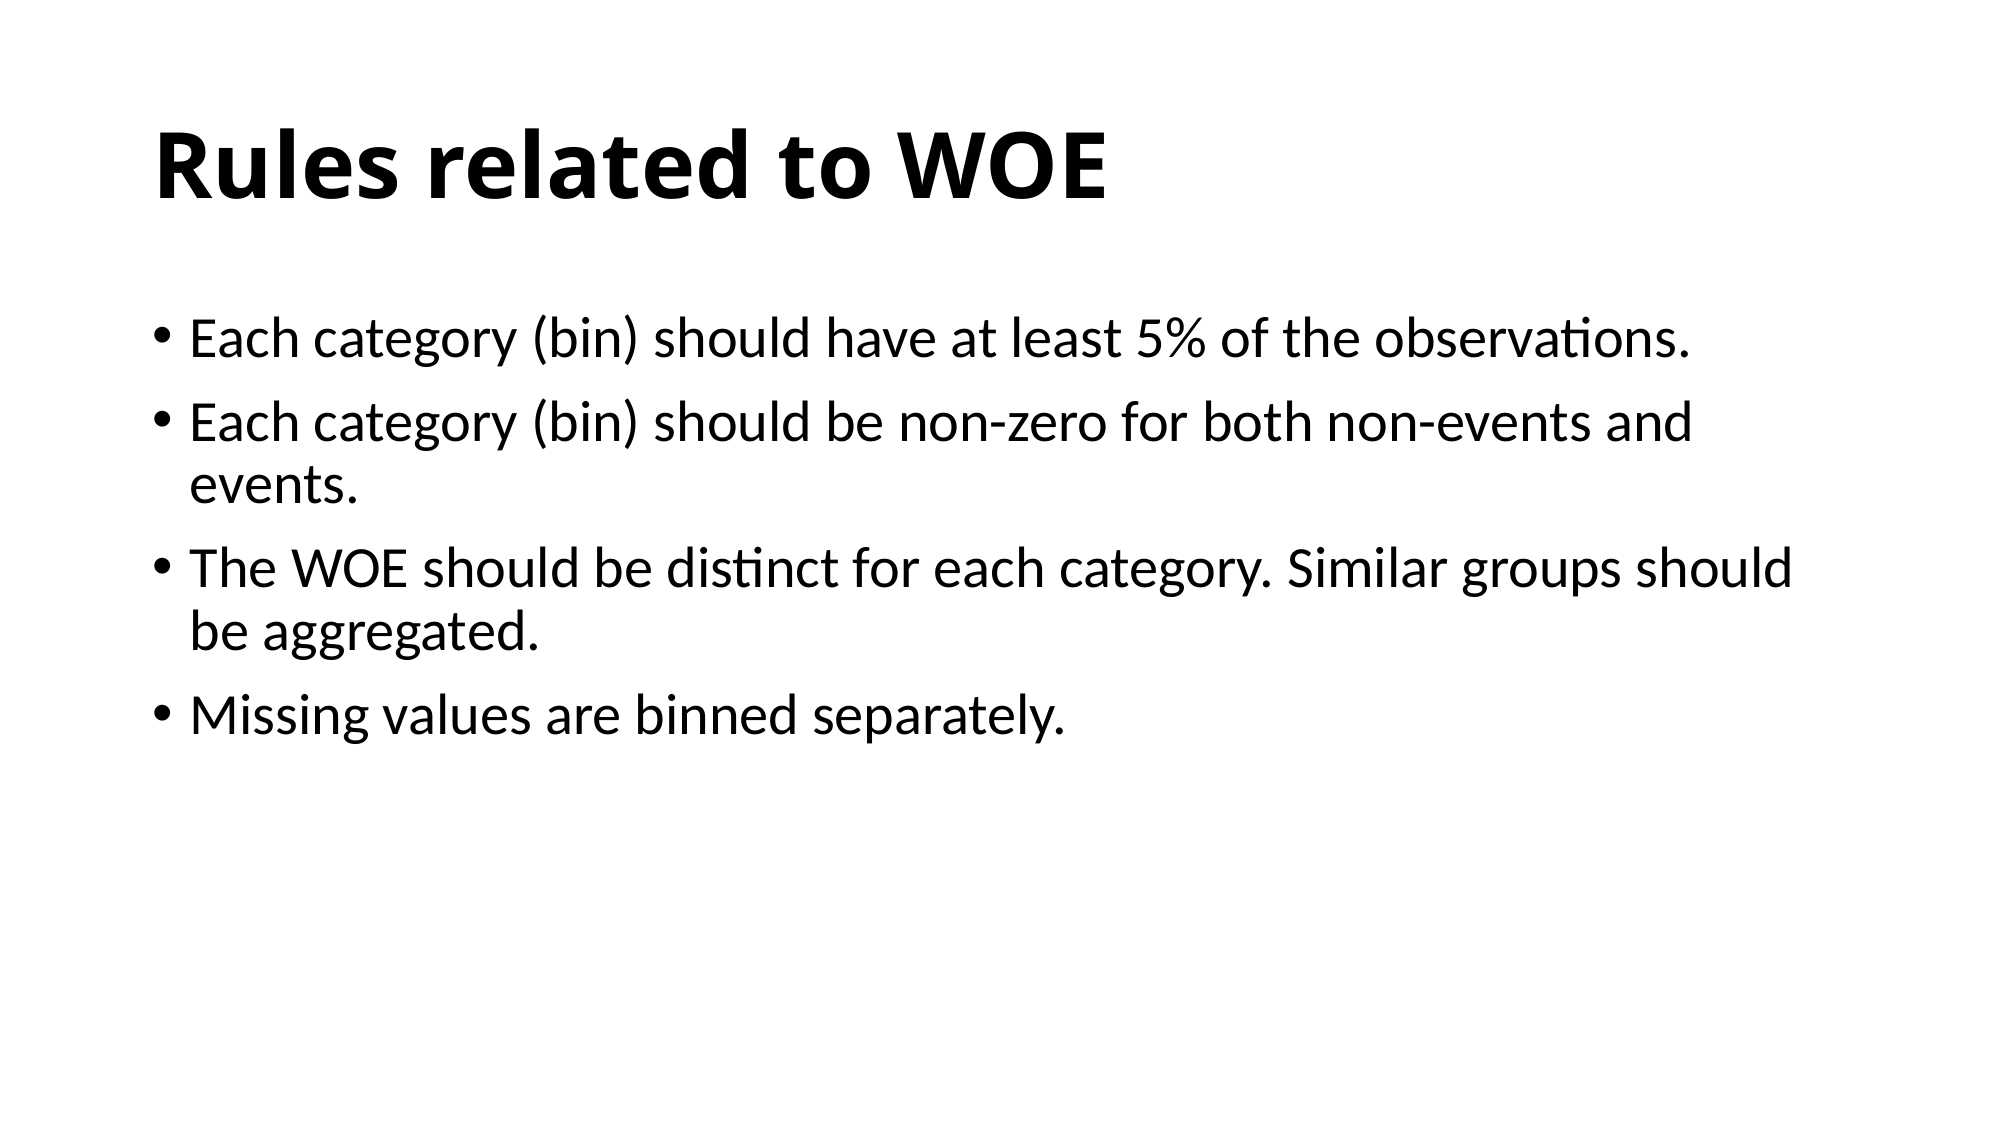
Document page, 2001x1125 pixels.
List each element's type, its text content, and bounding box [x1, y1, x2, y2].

title Rules related to WOE [137, 59, 1863, 278]
list Each category (bin) should have at least 5% of the observations. Each category (bin) should be non-zero for both non-events and events. The WOE should be distinct for each category. Similar groups should be aggregated. Missing values are binned separately. [137, 299, 1863, 1014]
